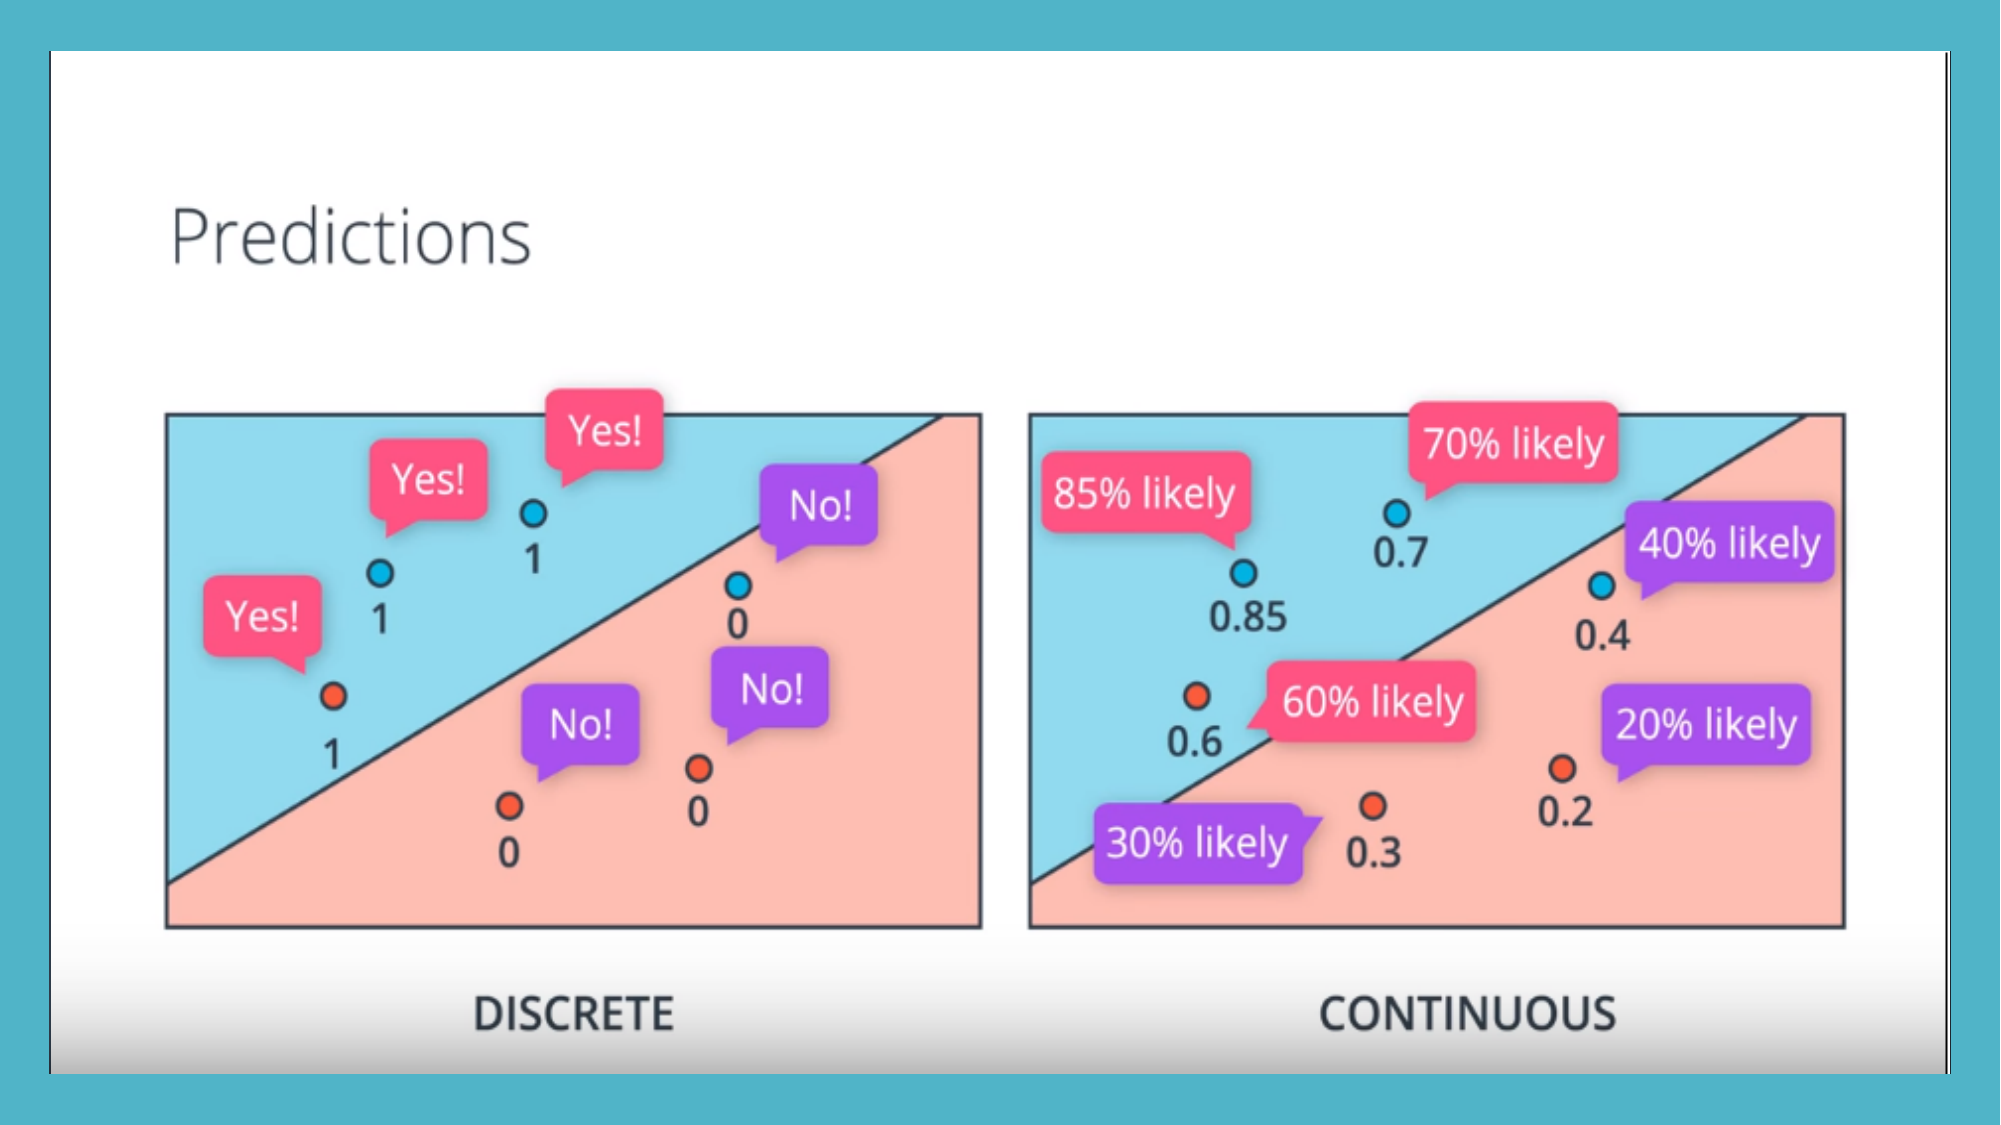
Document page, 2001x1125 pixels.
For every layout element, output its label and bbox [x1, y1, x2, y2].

picture [49, 51, 1951, 1074]
